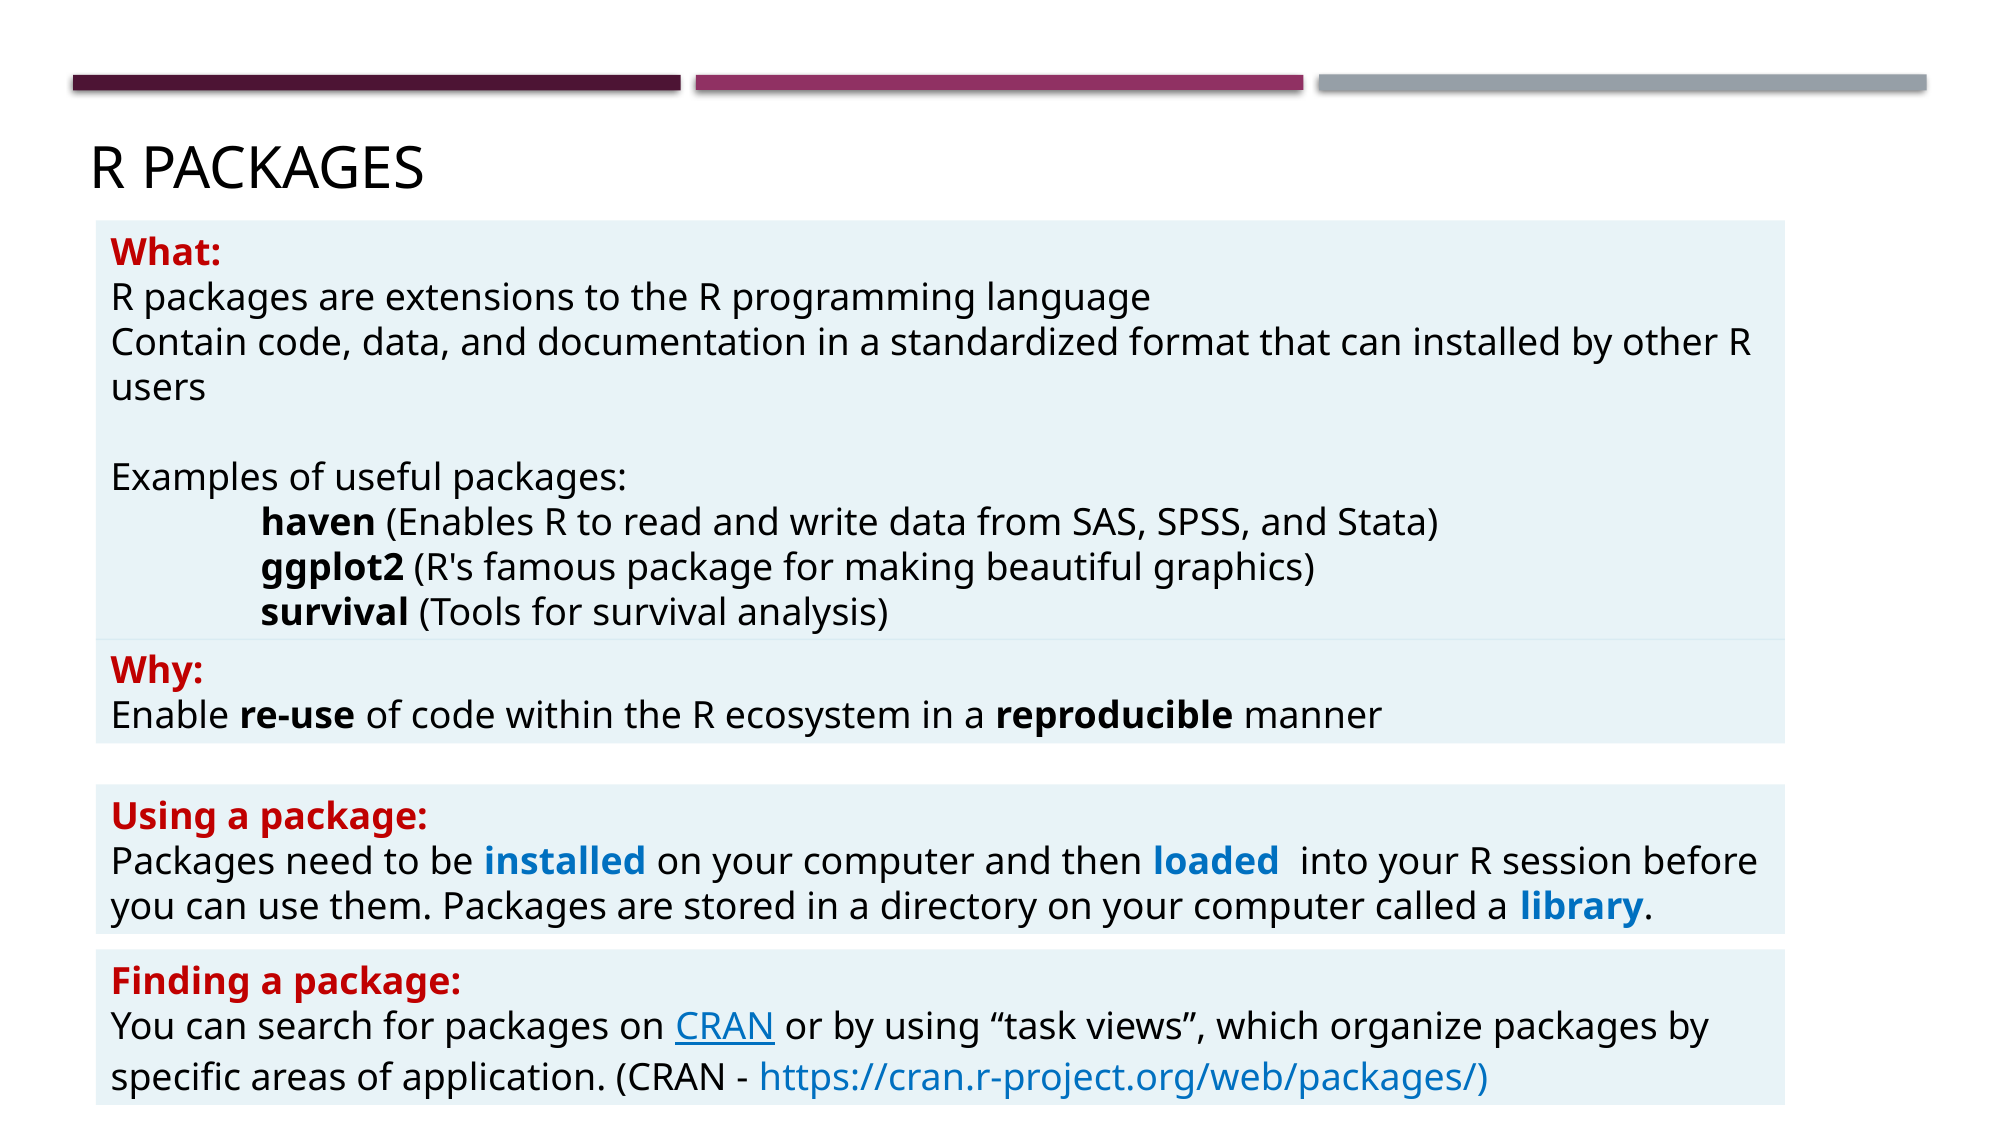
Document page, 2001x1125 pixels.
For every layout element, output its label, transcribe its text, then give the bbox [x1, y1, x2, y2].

text_box What: R packages are extensions to the R programming language Contain code, data, and documentation in a standardized format that can installed by other R users Examples of useful packages: haven (Enables R to read and write data from SAS, SPSS, and Stata) ggplot2 (R's famous package for making beautiful graphics) survival (Tools for survival analysis) [95, 220, 1785, 638]
text_box Why: Enable re-use of code within the R ecosystem in a reproducible manner [95, 638, 1785, 744]
text_box Using a package: Packages need to be installed on your computer and then loaded into your R session before you can use them. Packages are stored in a directory on your computer called a library. [95, 784, 1785, 934]
text_box R packages [74, 122, 1885, 318]
text_box Finding a package: You can search for packages on CRAN or by using “task views”, which organize packages by specific areas of application. (CRAN - https://cran.r-project.org/web/packages/) [95, 949, 1785, 1105]
